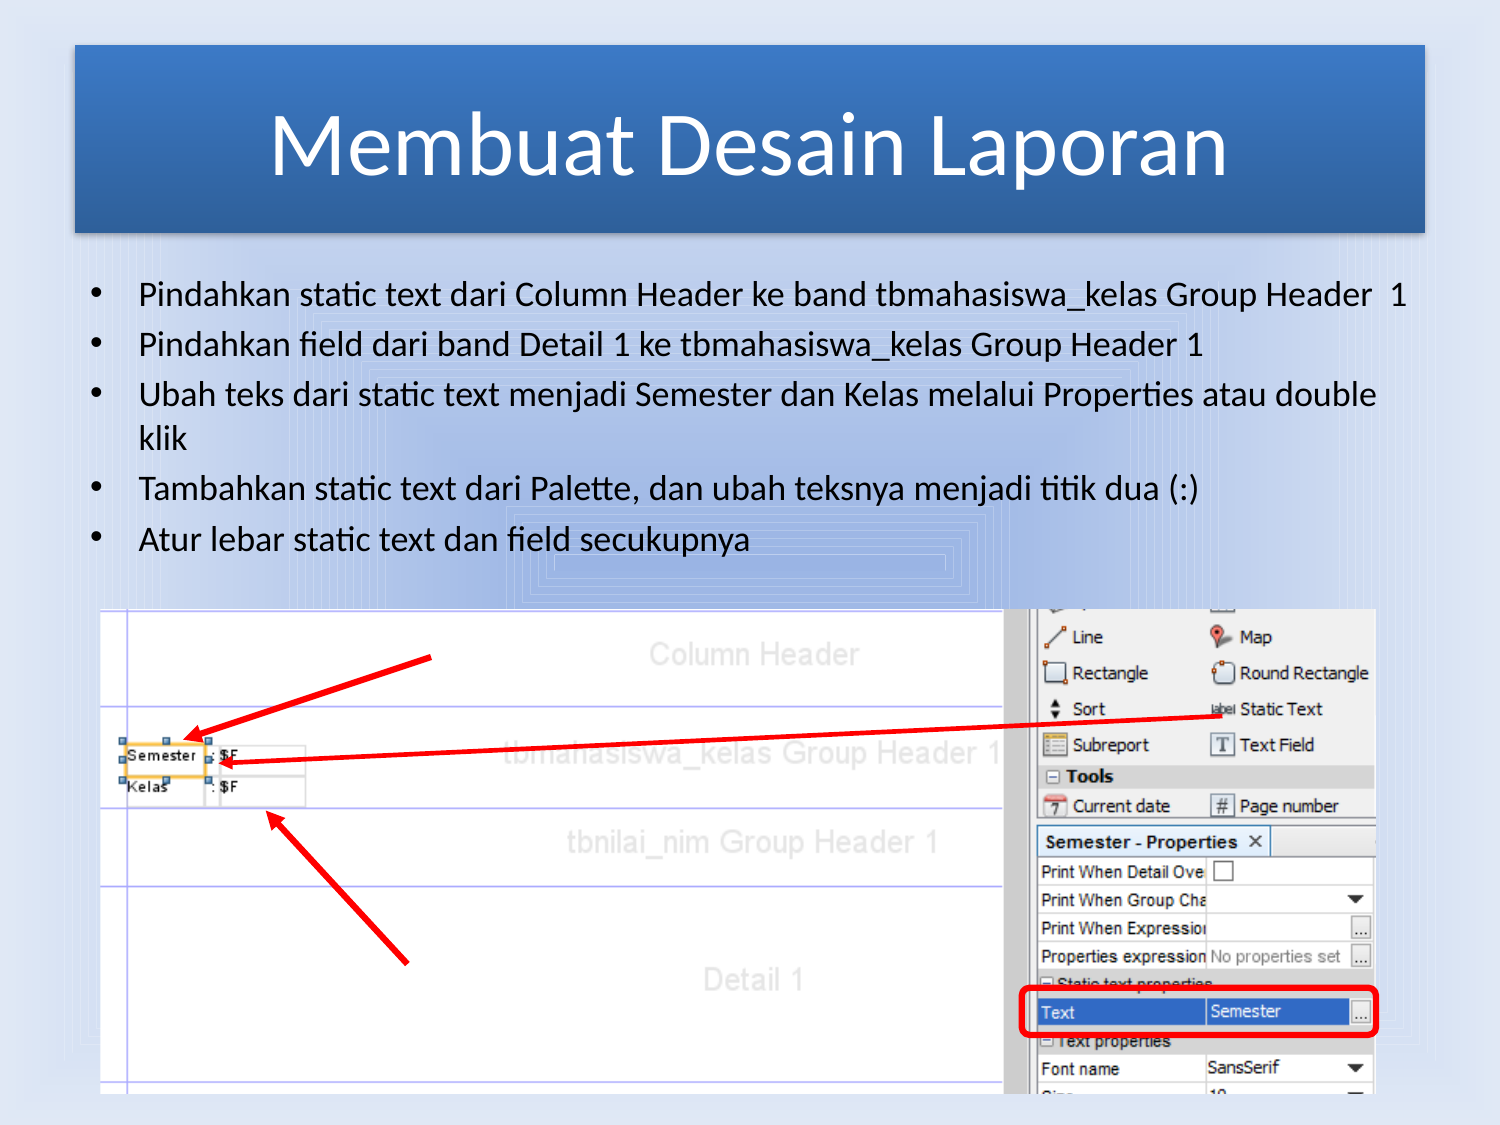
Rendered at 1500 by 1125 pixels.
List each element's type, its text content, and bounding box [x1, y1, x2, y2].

list Pindahkan static text dari Column Header ke band tbmahasiswa_kelas Group Header 1 Pindahkan field dari band Detail 1 ke tbmahasiswa_kelas Group Header 1 Ubah teks dari static text menjadi Semester dan Kelas melalui Properties atau double klik Tambahkan static text dari Palette, dan ubah teksnya menjadi titik dua (:) Atur lebar static text dan field secukupnya [75, 262, 1425, 610]
title Membuat Desain Laporan [75, 45, 1425, 233]
picture [100, 609, 1377, 1095]
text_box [182, 656, 432, 740]
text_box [265, 810, 408, 965]
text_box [218, 715, 1223, 764]
